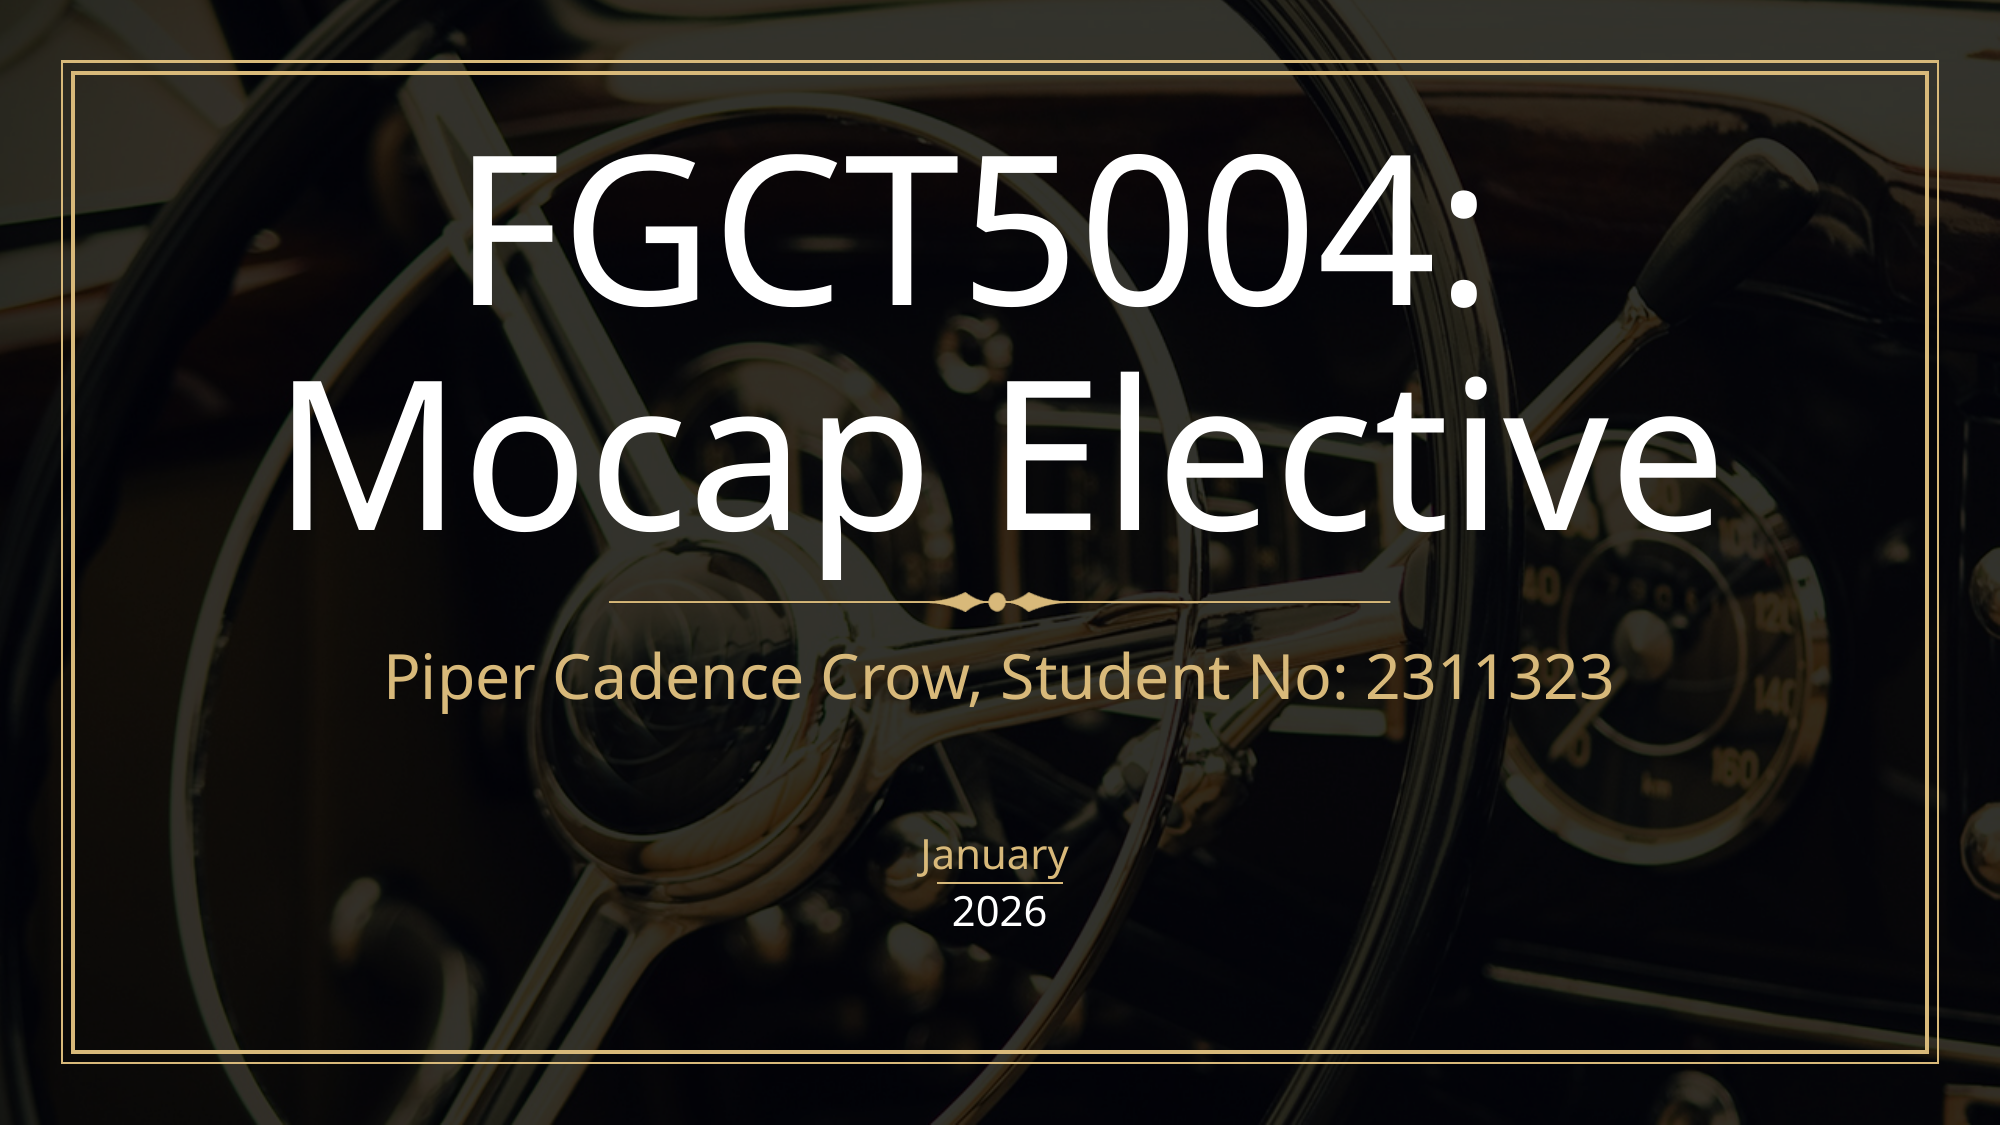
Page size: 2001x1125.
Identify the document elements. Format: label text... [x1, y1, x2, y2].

list 2026 [641, 882, 1359, 936]
list January [641, 825, 1359, 880]
picture [0, 0, 2000, 1125]
list Piper Cadence Crow, Student No: 2311323 [172, 638, 1828, 738]
title FGCT5004: Mocap Elective [141, 121, 1859, 581]
